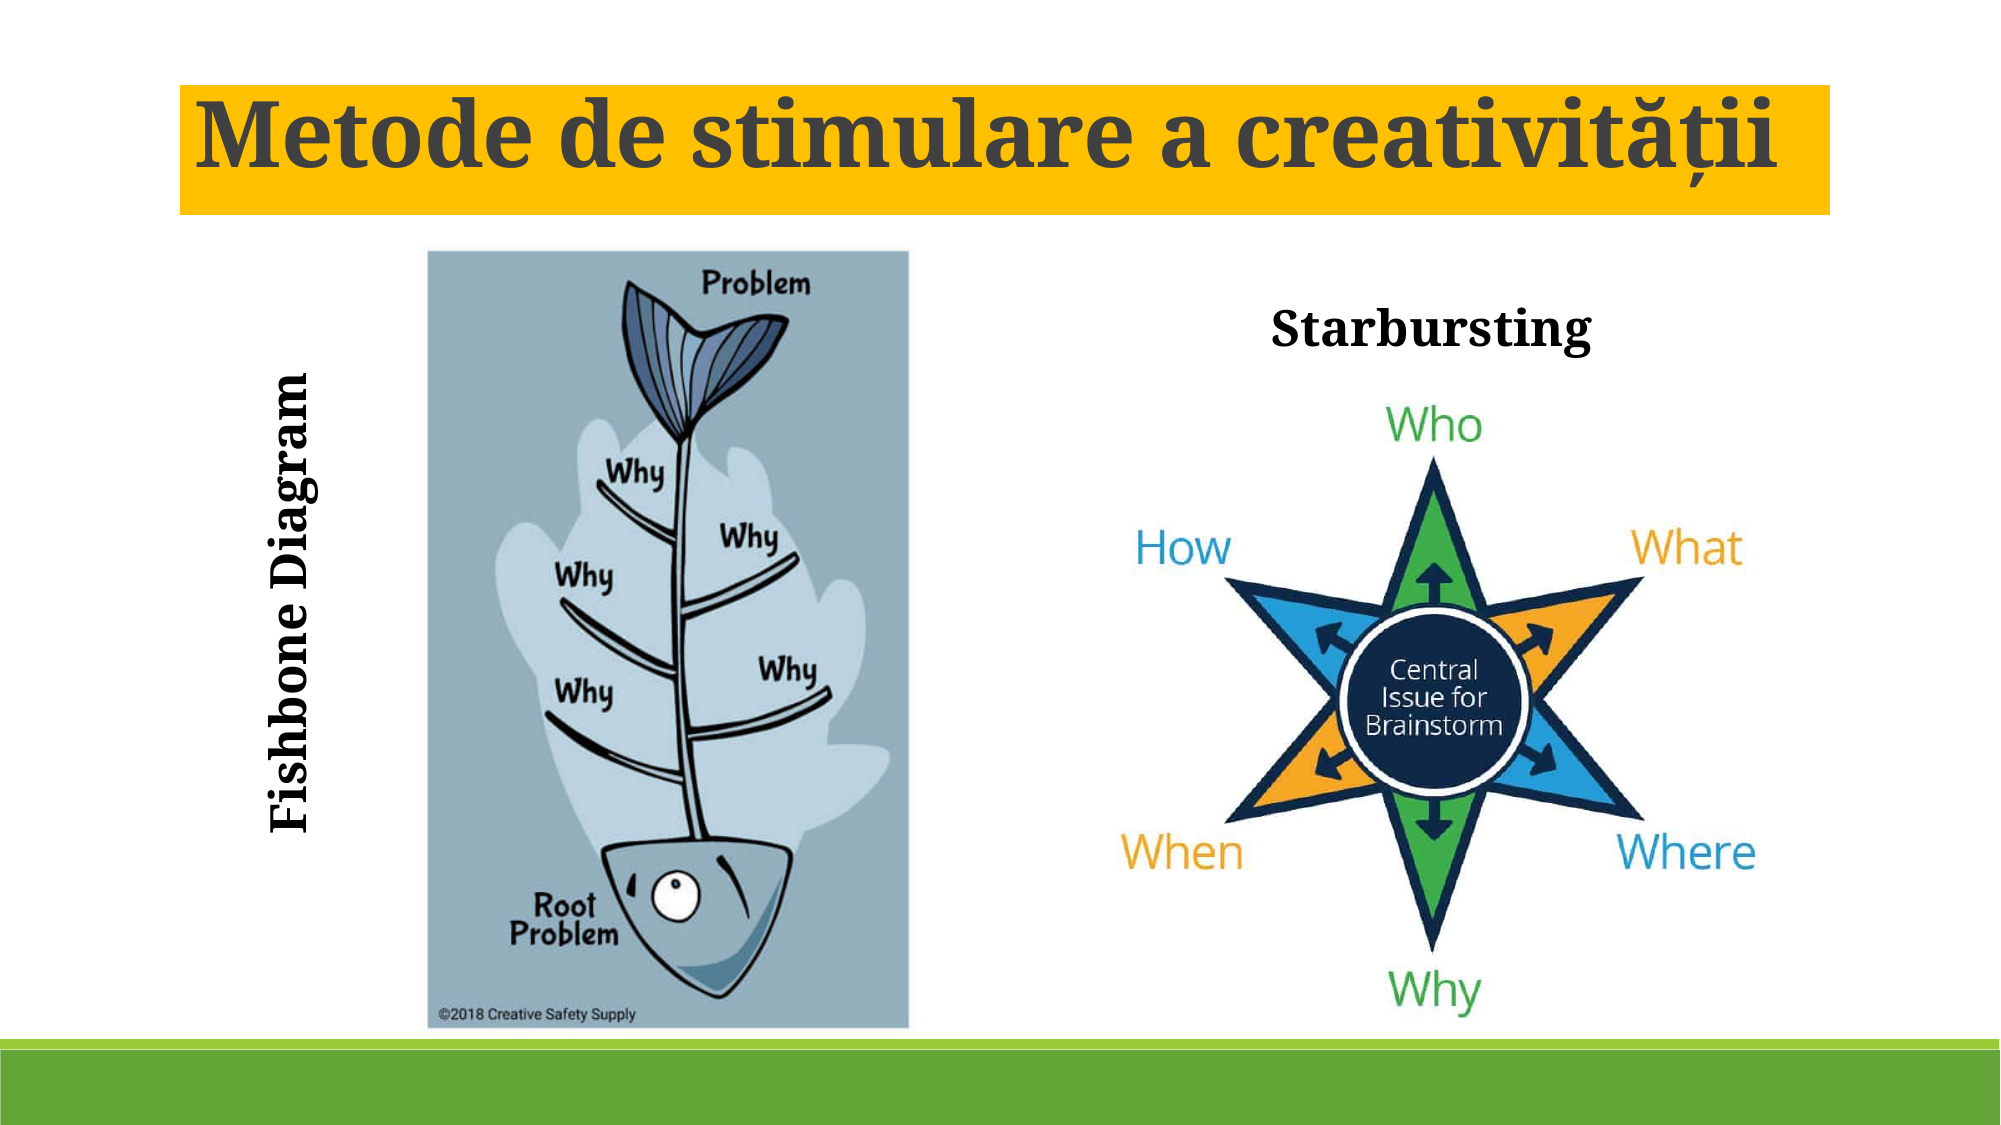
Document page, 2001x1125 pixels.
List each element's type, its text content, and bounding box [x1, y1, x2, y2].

text_box Fishbone Diagram [249, 326, 324, 850]
picture [1103, 388, 1773, 1033]
text_box Metode de stimulare a creativității [179, 85, 1830, 215]
text_box Starbursting [1105, 288, 1758, 364]
picture [418, 245, 918, 1033]
